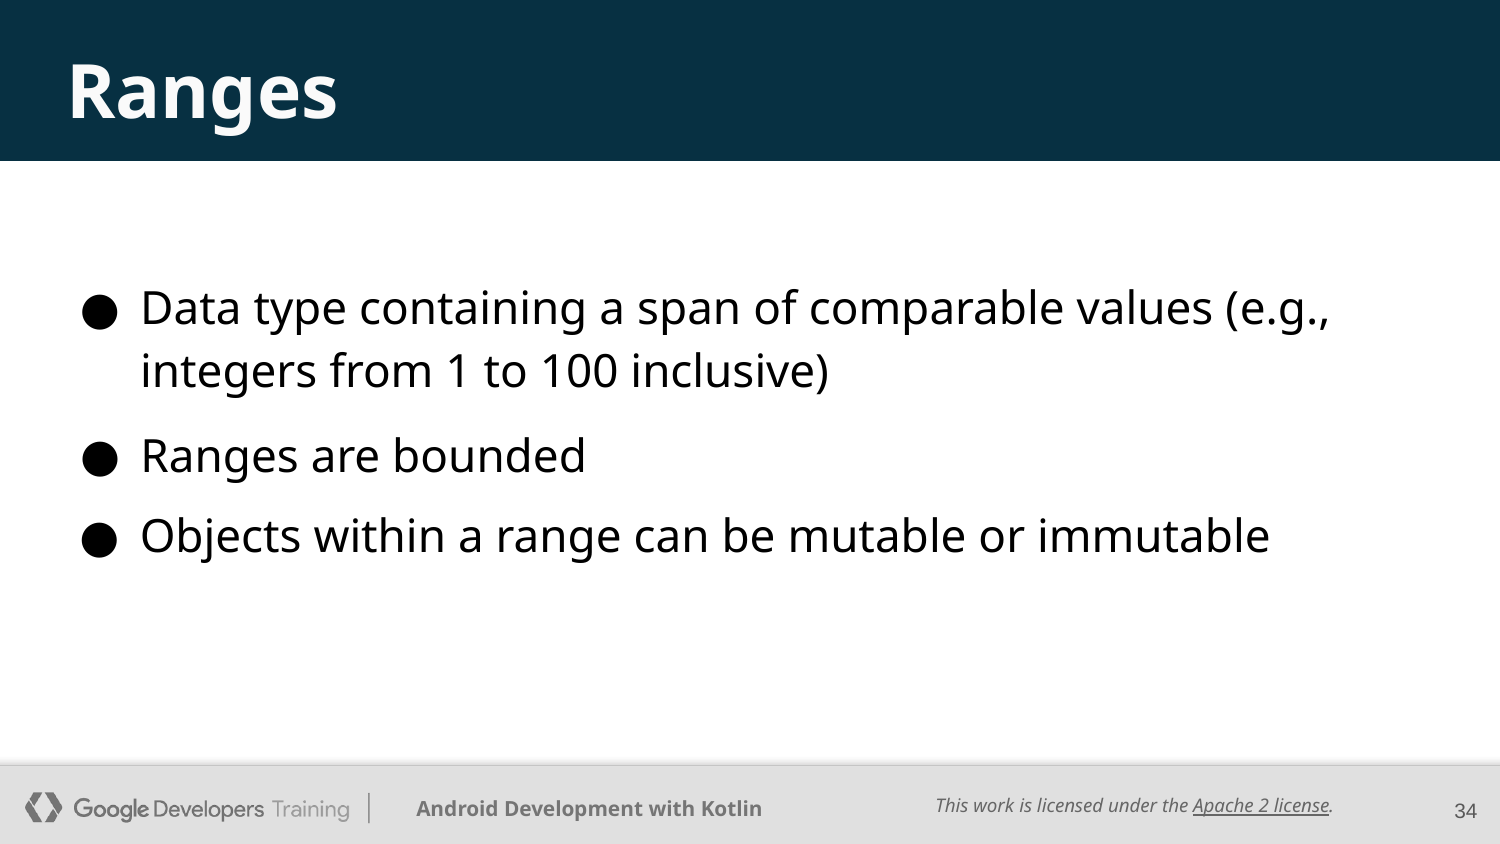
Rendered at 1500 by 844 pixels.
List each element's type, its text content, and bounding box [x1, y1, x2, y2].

text_box Ranges are bounded [50, 411, 1213, 492]
slide_number ‹#› [1402, 777, 1493, 842]
picture [0, 161, 1500, 844]
list Data type containing a span of comparable values (e.g., integers from 1 to 100 inclusive) [50, 255, 1448, 416]
title Ranges [51, 28, 1449, 122]
text_box Objects within a range can be mutable or immutable [49, 492, 1327, 587]
